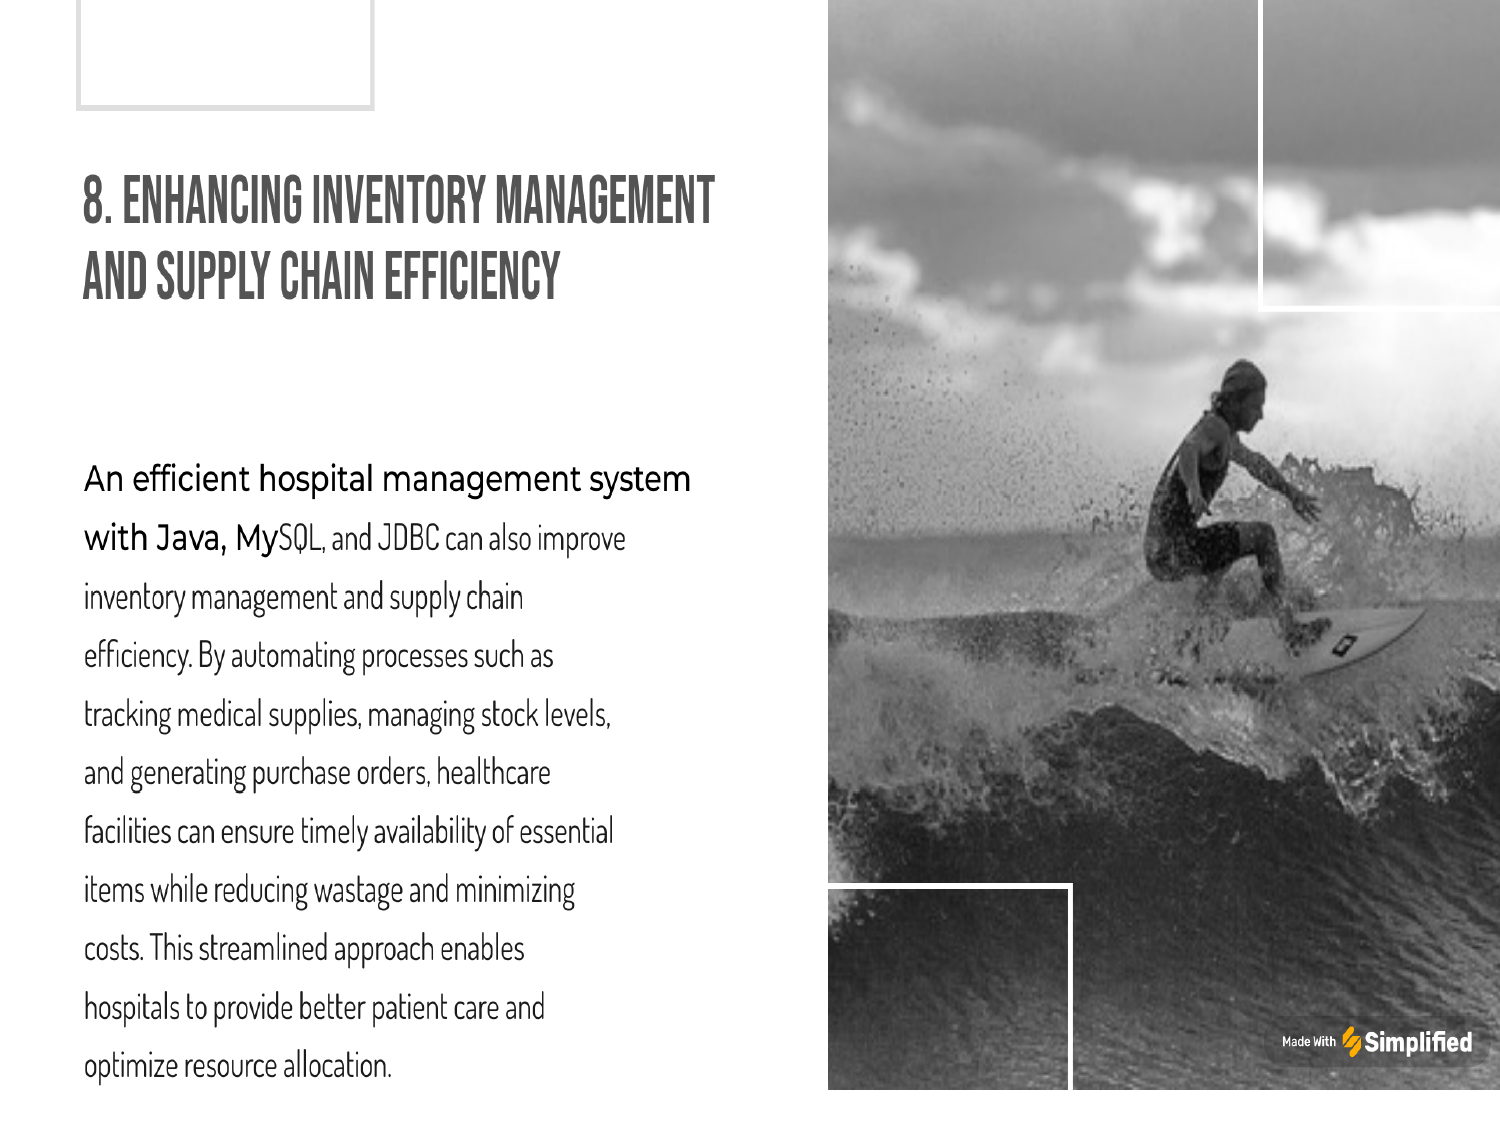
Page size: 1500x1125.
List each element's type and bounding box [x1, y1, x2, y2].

list [0, 0, 1500, 1091]
